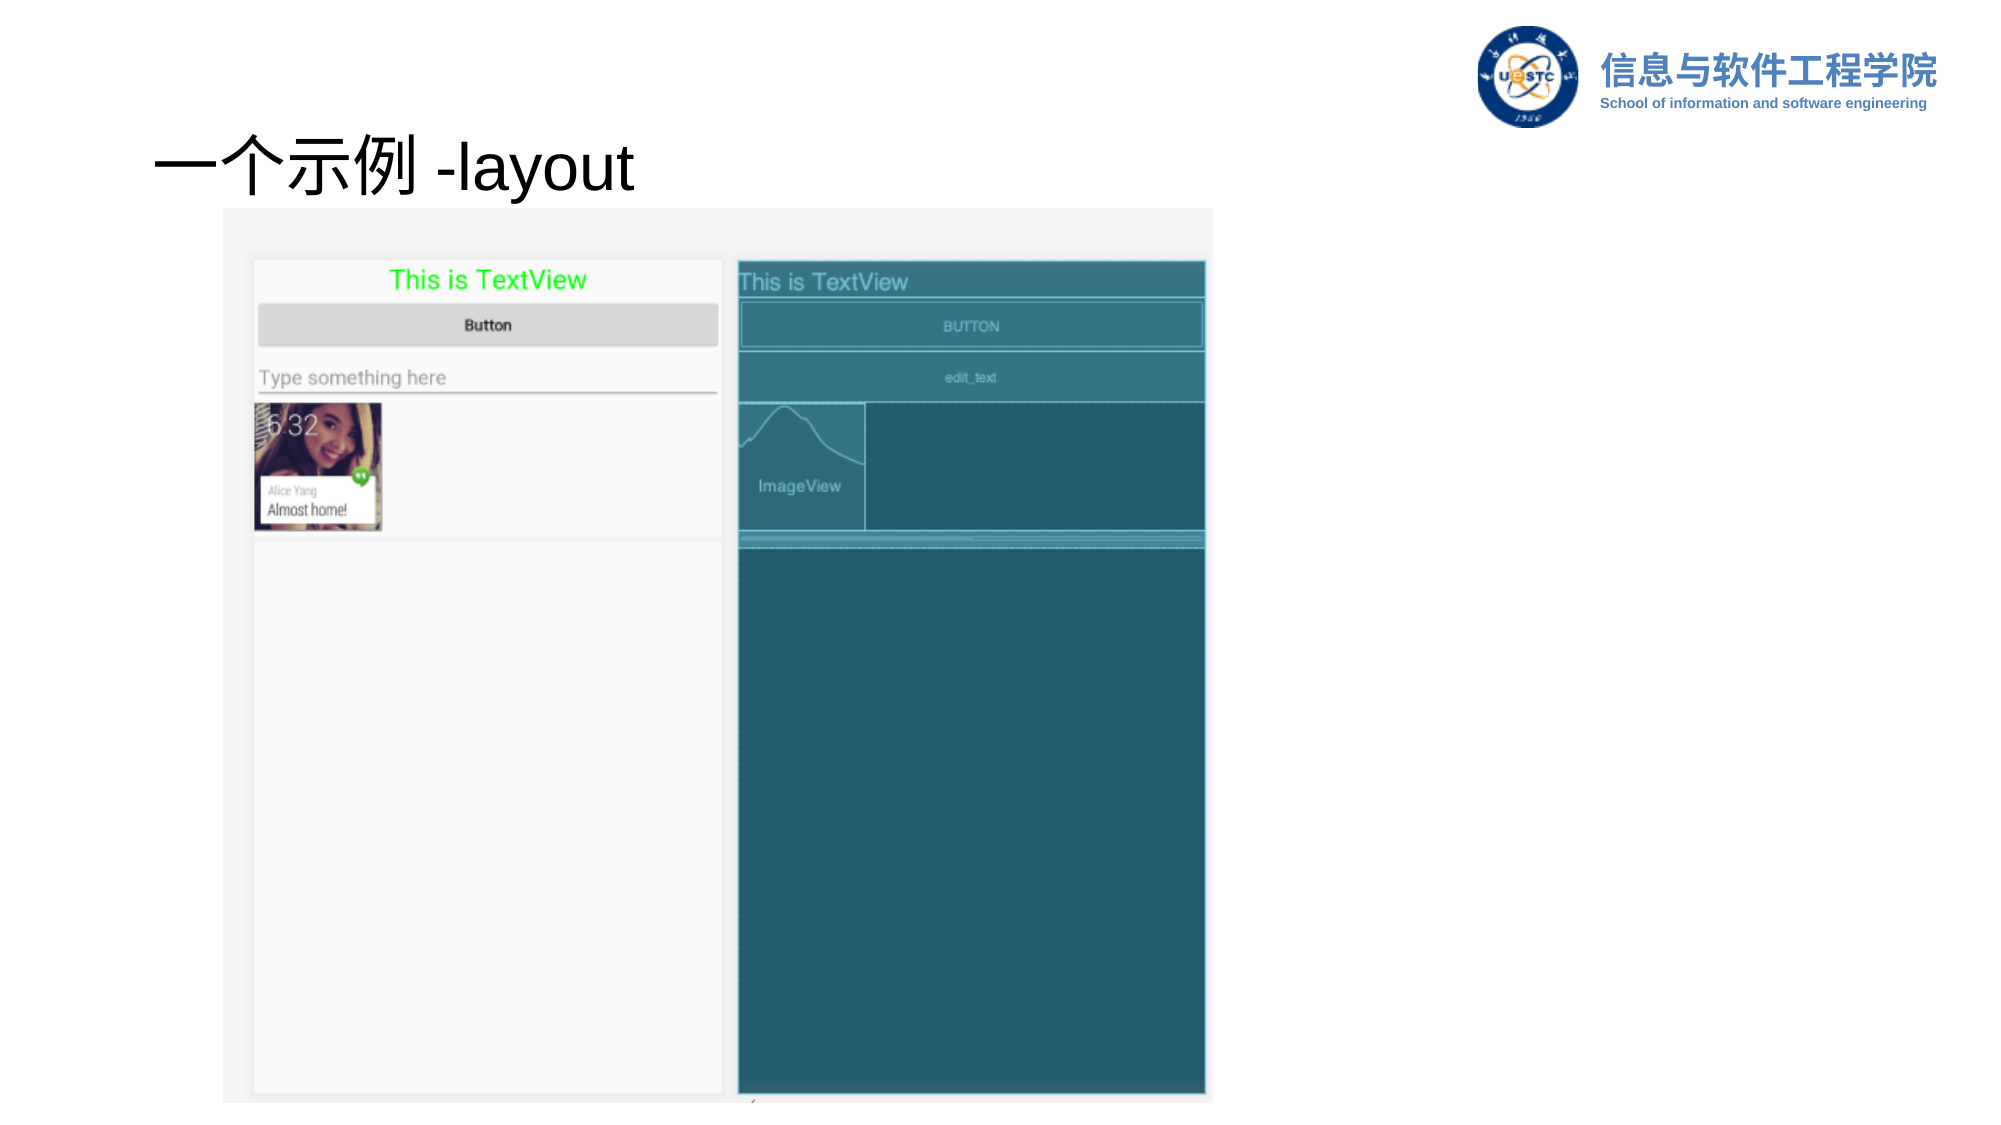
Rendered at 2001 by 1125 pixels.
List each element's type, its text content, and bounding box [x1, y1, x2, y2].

picture [223, 208, 1213, 1103]
title 一个示例-layout [137, 59, 1863, 278]
picture [1477, 26, 1586, 59]
